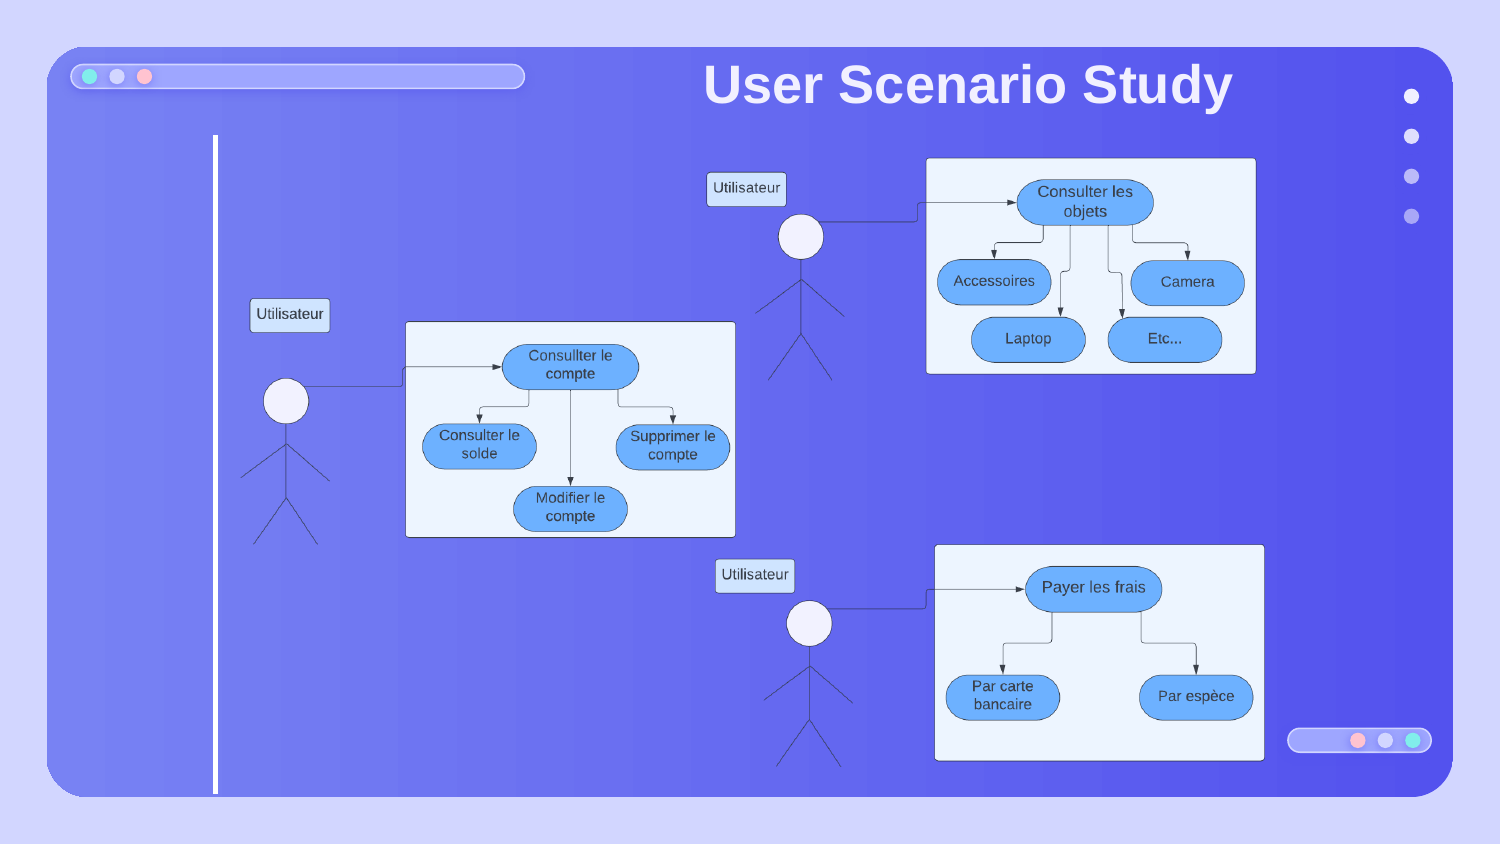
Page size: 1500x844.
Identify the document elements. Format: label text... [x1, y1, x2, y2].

picture [213, 135, 1287, 794]
text_box User Scenario Study [425, 34, 1500, 136]
